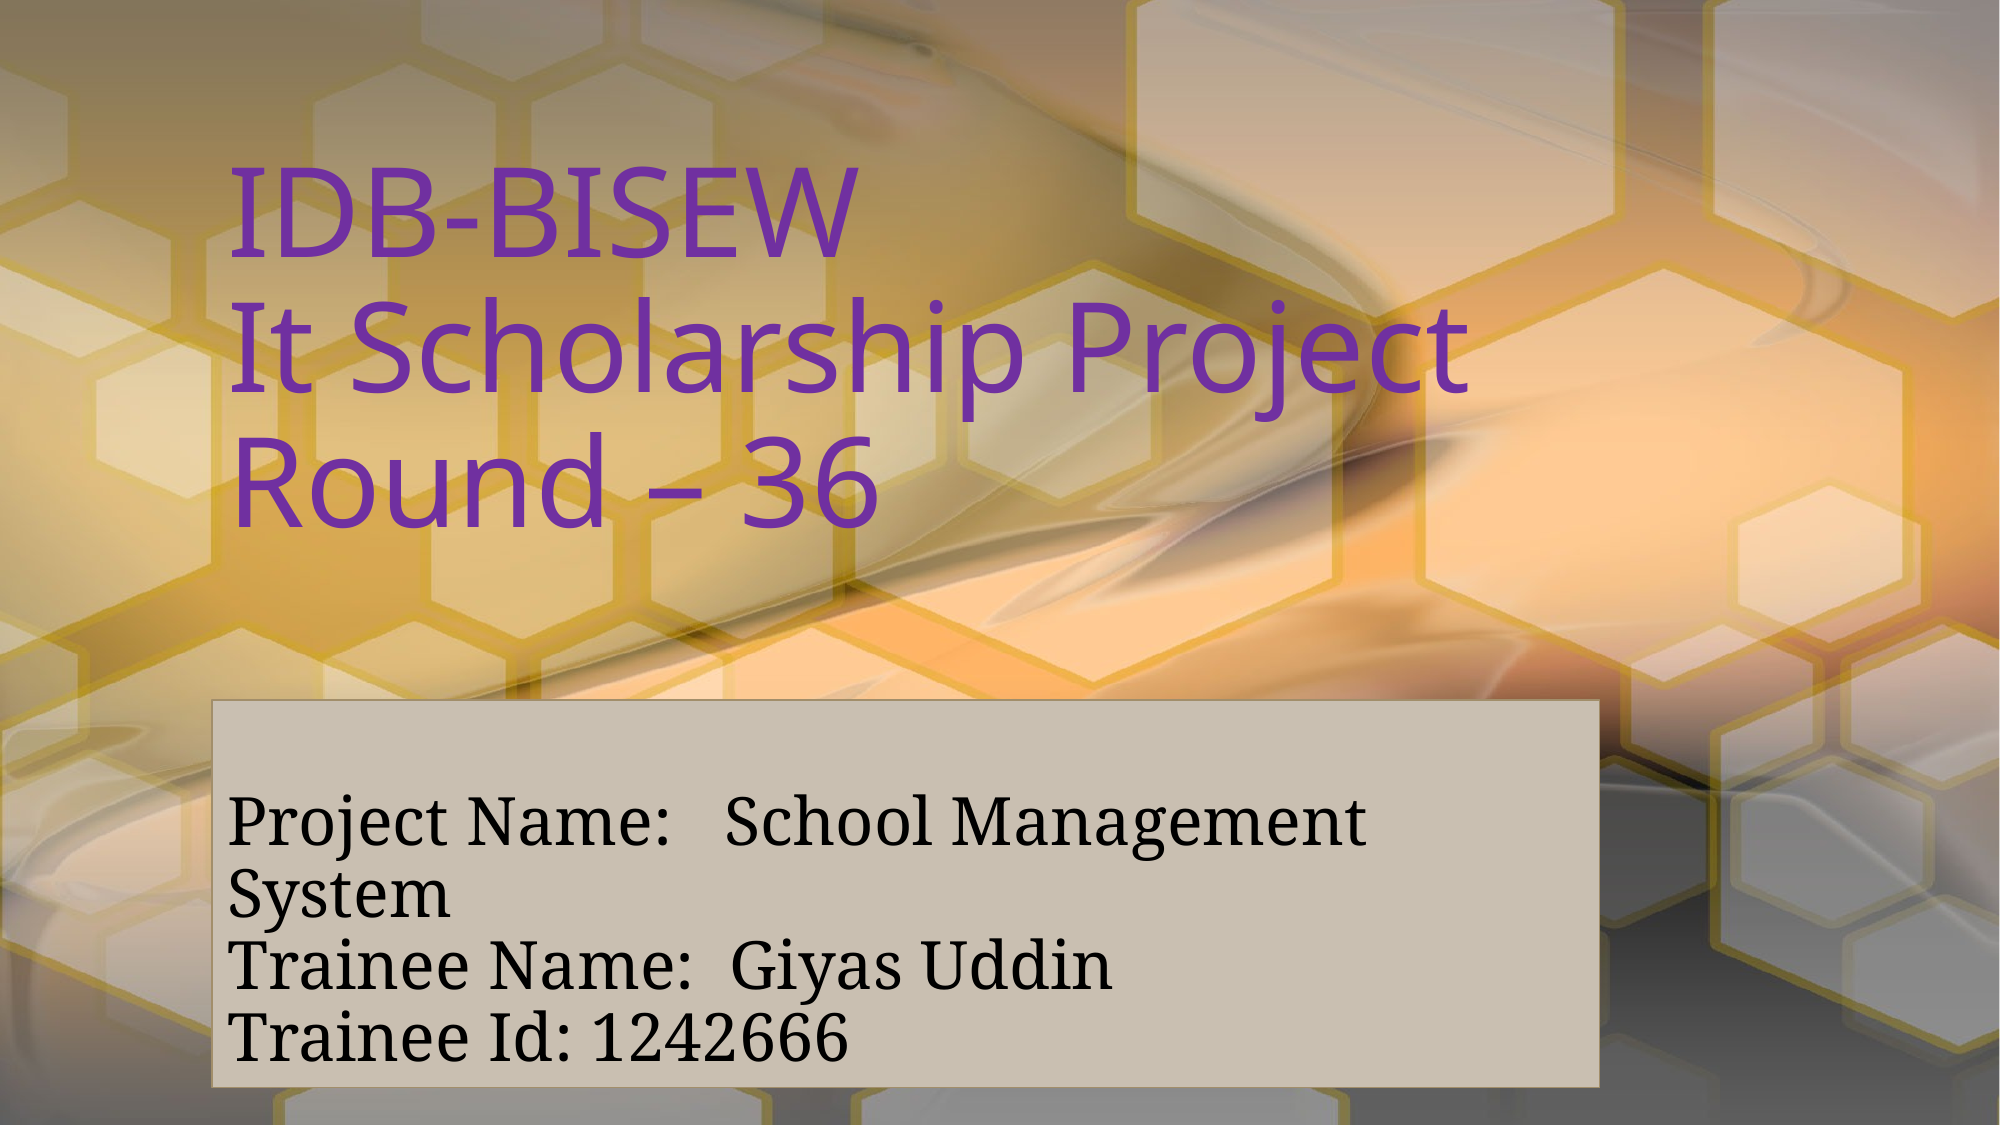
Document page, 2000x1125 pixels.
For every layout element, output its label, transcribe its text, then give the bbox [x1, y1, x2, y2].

subtitle Project Name: School Management System Trainee Name: Giyas Uddin Trainee Id: 1242666 [211, 699, 1600, 1088]
title IDB-BISEW It Scholarship Project Round – 36 [212, 37, 1600, 563]
picture [0, 0, 2000, 1125]
